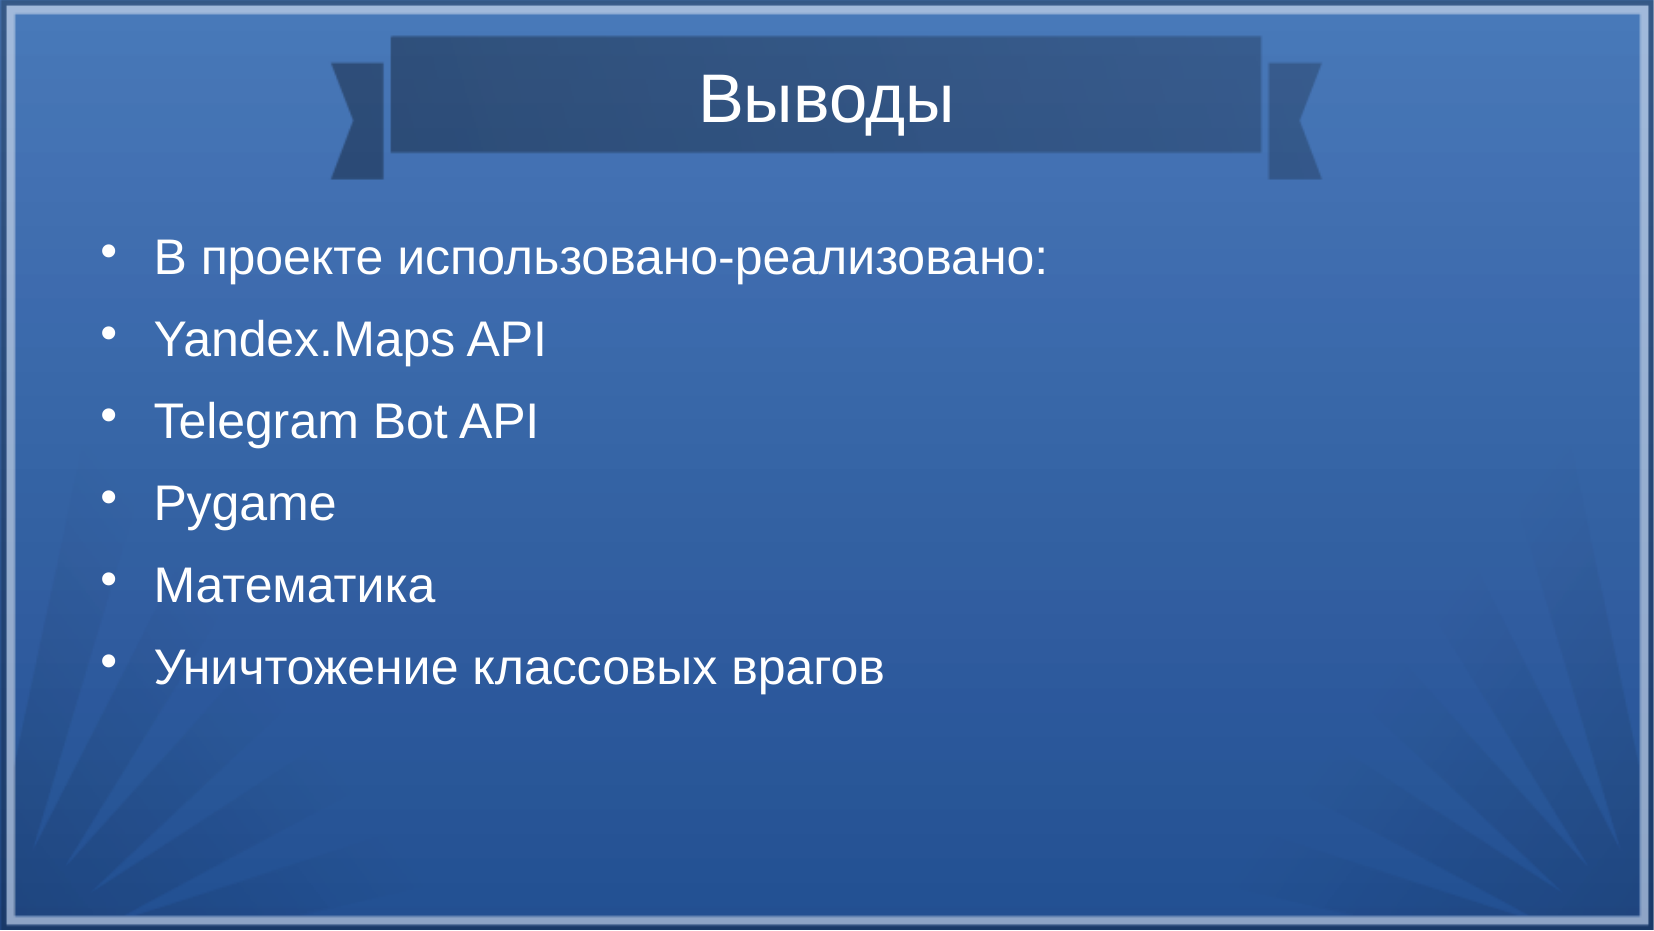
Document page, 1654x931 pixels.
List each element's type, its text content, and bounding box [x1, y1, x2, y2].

text_box Выводы [389, 35, 1264, 154]
picture [0, 0, 1654, 930]
text_box В проекте использовано-реализовано: Yandex.Maps API Telegram Bot API Pygame Математика Уничтожение классовых врагов [82, 224, 1571, 848]
